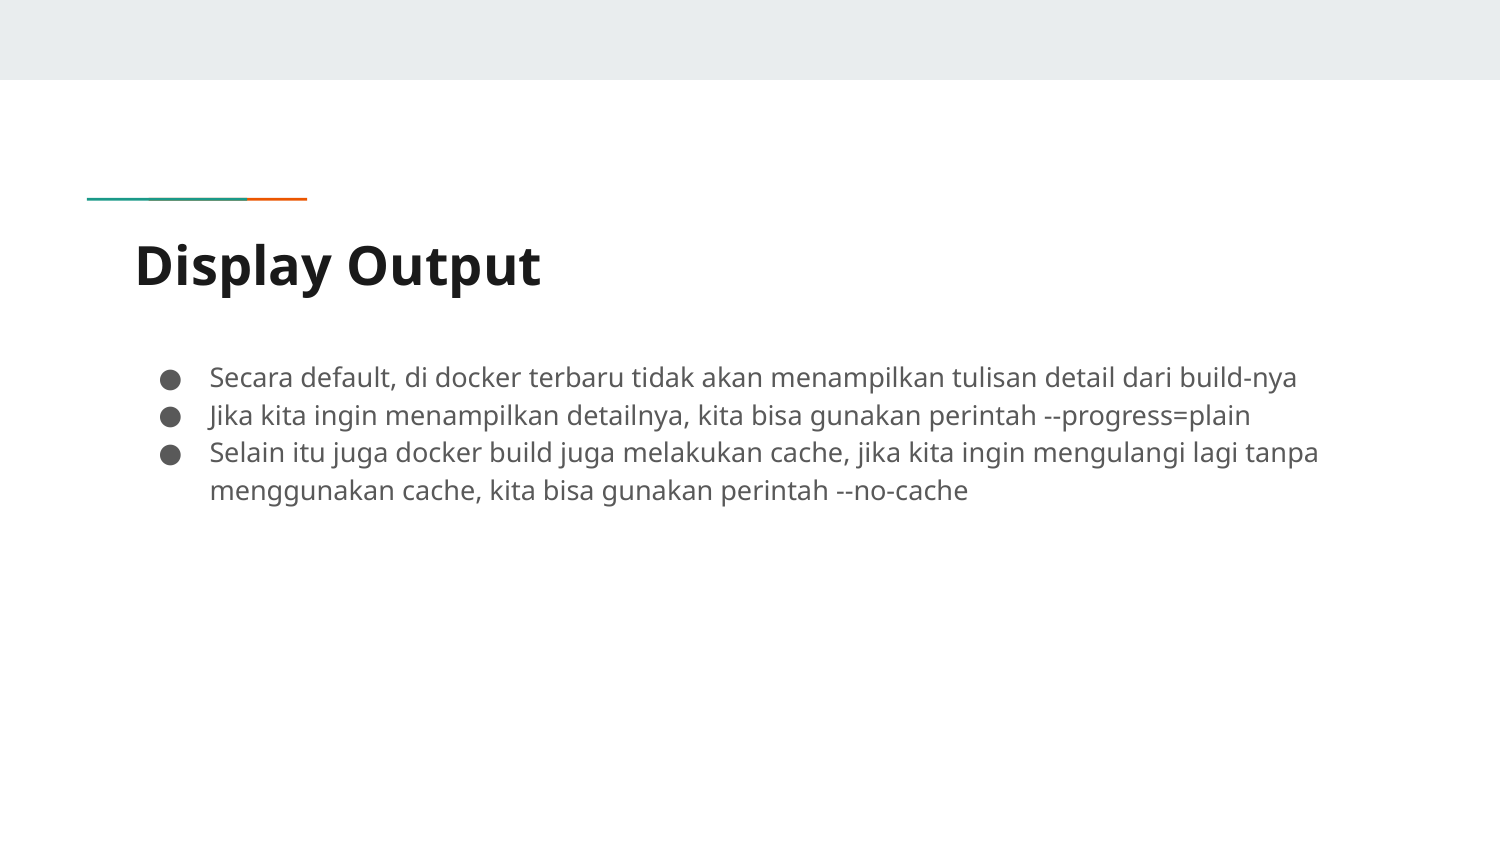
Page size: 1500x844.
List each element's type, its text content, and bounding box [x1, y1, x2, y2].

list Secara default, di docker terbaru tidak akan menampilkan tulisan detail dari build-nya Jika kita ingin menampilkan detailnya, kita bisa gunakan perintah --progress=plain Selain itu juga docker build juga melakukan cache, jika kita ingin mengulangi lagi tanpa menggunakan cache, kita bisa gunakan perintah --no-cache [119, 341, 1381, 712]
title Display Output [119, 216, 1381, 305]
